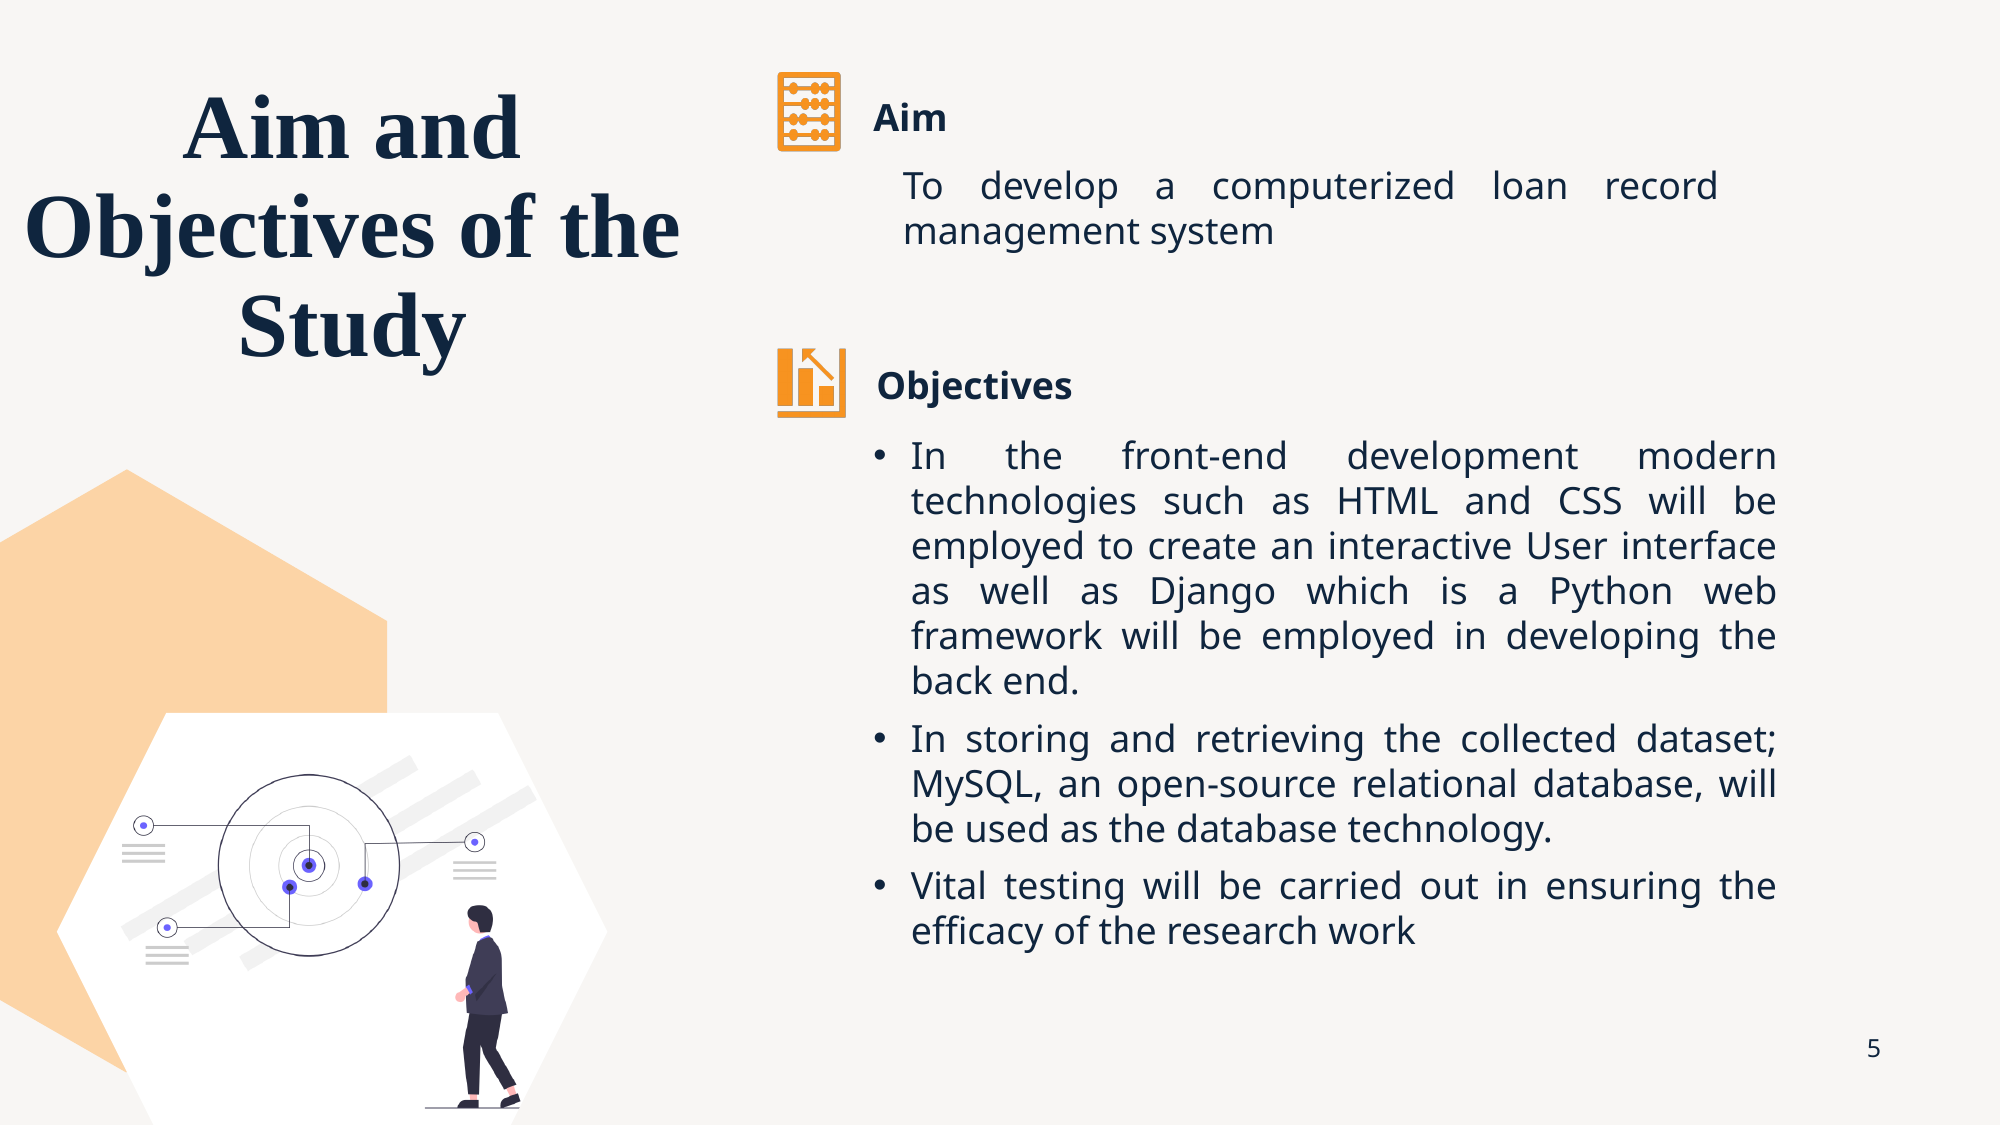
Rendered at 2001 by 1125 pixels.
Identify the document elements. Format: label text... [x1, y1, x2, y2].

picture [766, 65, 851, 159]
list To develop a computerized loan record management system [887, 154, 1735, 331]
list Aim [858, 77, 1706, 147]
title Aim and Objectives of the Study [0, 71, 706, 510]
list Objectives [861, 345, 1709, 415]
picture [766, 336, 855, 430]
list In the front-end development modern technologies such as HTML and CSS will be employed to create an interactive User interface as well as Django which is a Python web framework will be employed in developing the back end. In storing and retrieving the collected dataset; MySQL, an open-source relational database, will be used as the database technology. Vital testing will be carried out in ensuring the efficacy of the research work [858, 424, 1794, 618]
slide_number 5 [1836, 1020, 1912, 1080]
picture [56, 712, 608, 1125]
